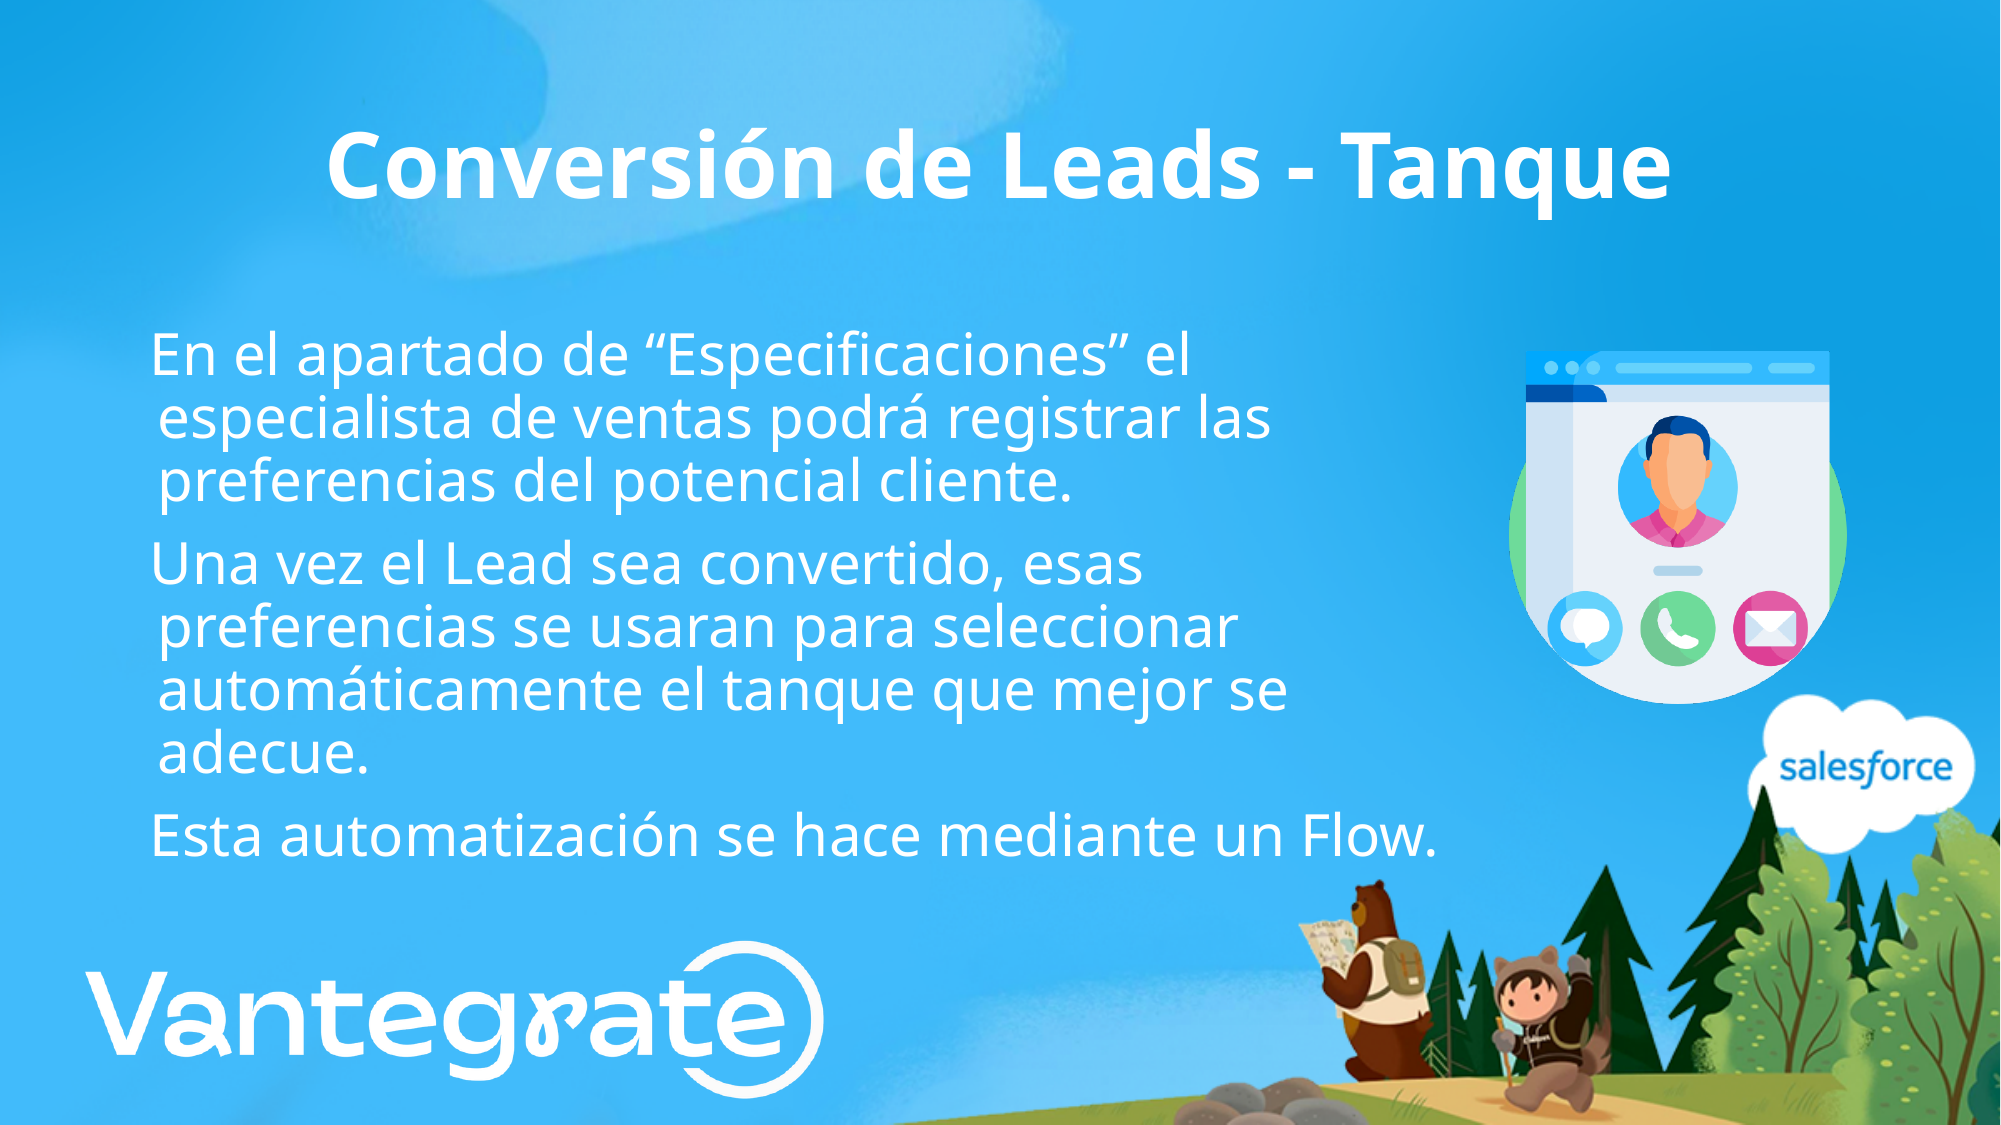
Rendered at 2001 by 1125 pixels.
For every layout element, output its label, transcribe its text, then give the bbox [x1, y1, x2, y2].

title Conversión de Leads - Tanque [137, 59, 1863, 278]
picture [0, 0, 2001, 1125]
list En el apartado de “Especificaciones” el especialista de ventas podrá registrar las preferencias del potencial cliente. Una vez el Lead sea convertido, esas preferencias se usaran para seleccionar automáticamente el tanque que mejor se adecue. Esta automatización se hace mediante un Flow. [105, 226, 1502, 947]
